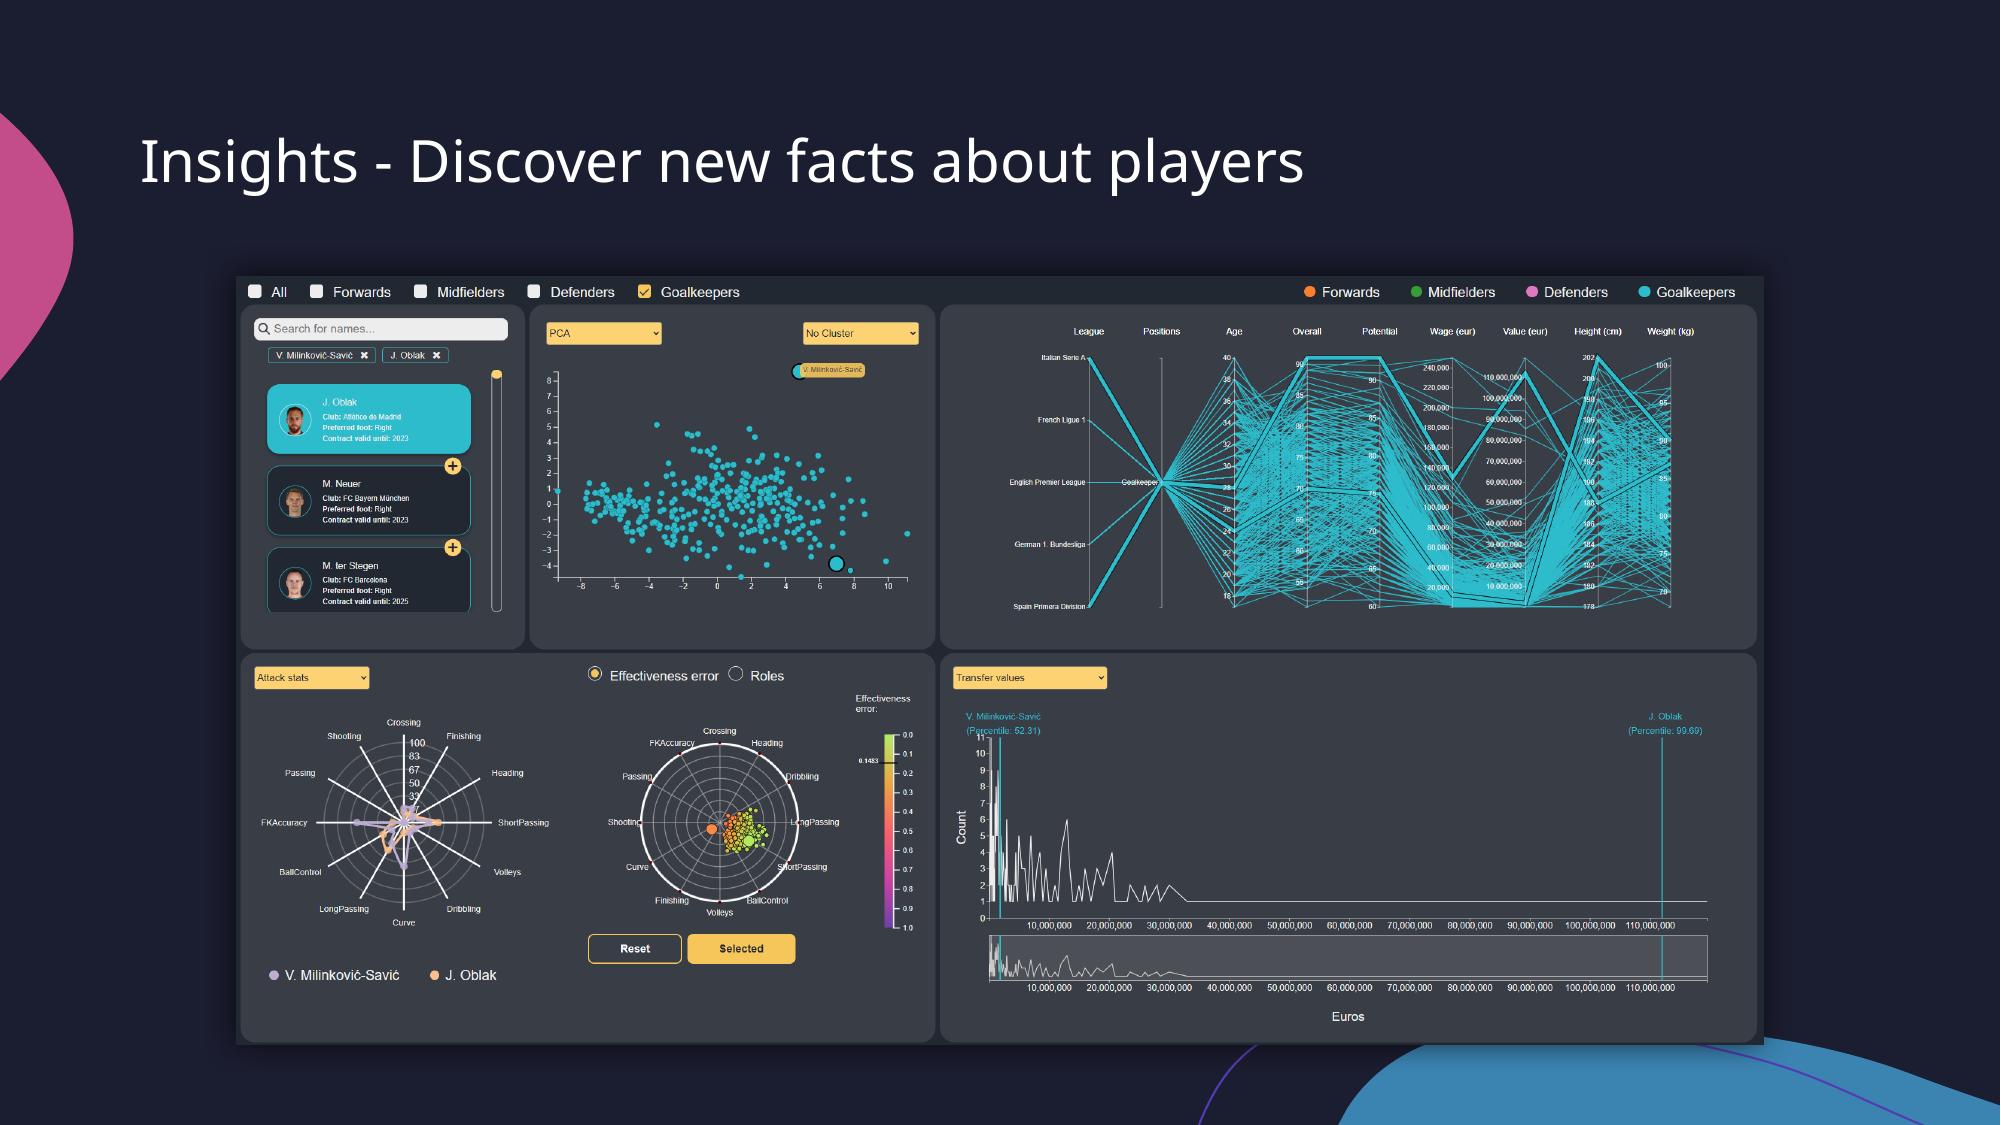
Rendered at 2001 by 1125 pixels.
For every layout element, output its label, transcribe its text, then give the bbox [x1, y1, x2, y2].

picture [236, 276, 1764, 1045]
title Insights - Discover new facts about players [125, 125, 1875, 251]
